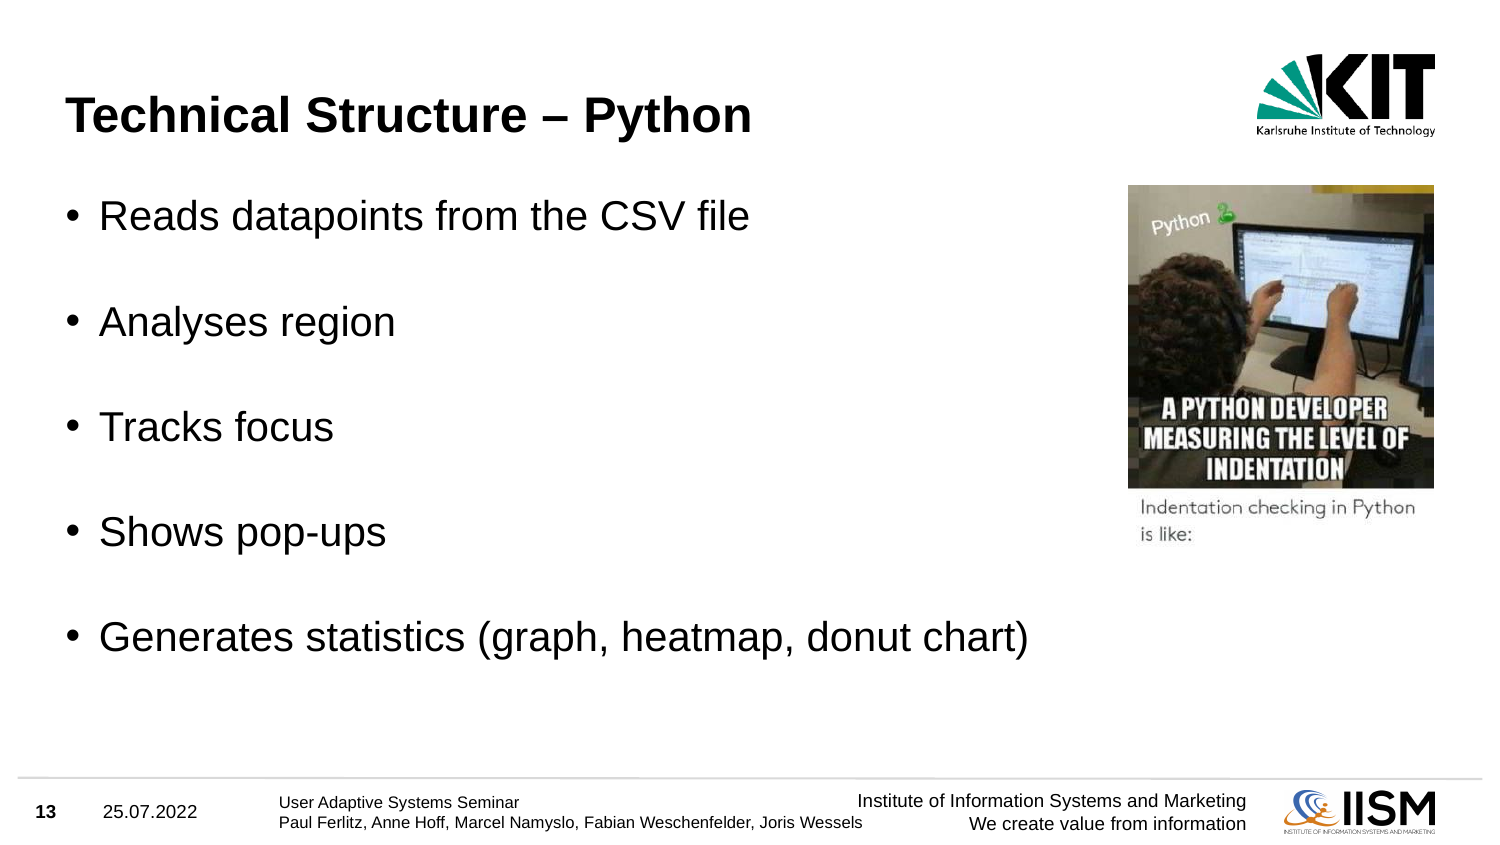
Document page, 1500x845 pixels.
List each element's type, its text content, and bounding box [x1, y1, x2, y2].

picture [1257, 54, 1435, 137]
slide_number 13 [35, 778, 89, 844]
title Technical Structure – Python [64, 48, 1192, 144]
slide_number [102, 778, 272, 844]
picture [1284, 790, 1435, 834]
list Reads datapoints from the CSV file Analyses region Tracks focus Shows pop-ups Generates statistics (graph, heatmap, donut chart) [65, 194, 1435, 747]
picture [1128, 185, 1435, 554]
